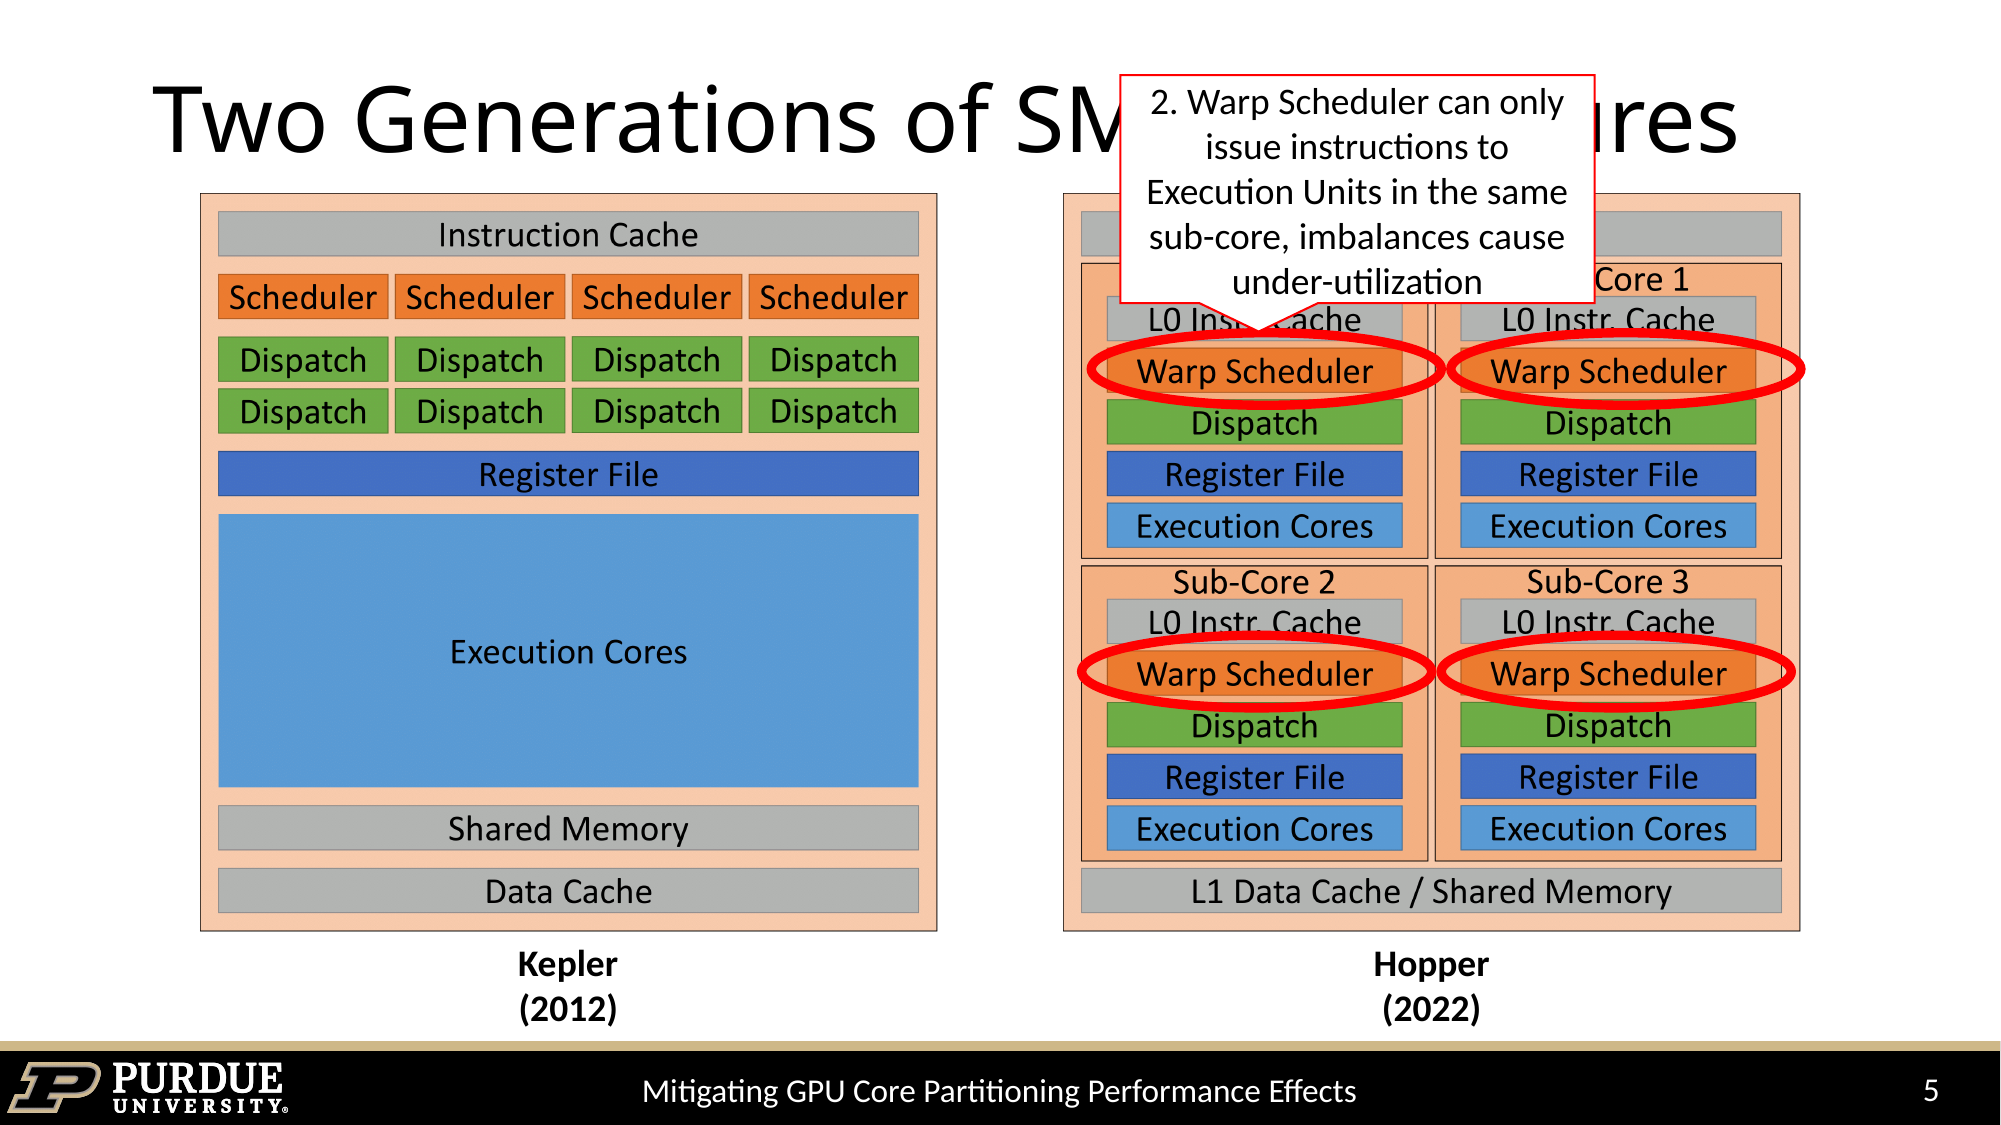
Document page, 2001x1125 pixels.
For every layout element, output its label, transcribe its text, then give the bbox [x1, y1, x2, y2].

slide_number 5 [1862, 1051, 2000, 1125]
picture [7, 1062, 288, 1113]
title Two Generations of SM Architectures [137, 37, 1863, 209]
picture [1062, 193, 1801, 932]
picture [199, 193, 938, 932]
text_box Hopper (2022) [1330, 932, 1533, 1036]
text_box Kepler (2012) [493, 932, 644, 1036]
text_box 2. Warp Scheduler can only issue instructions to Execution Units in the same sub-core, imbalances cause under-utilization [1119, 74, 1596, 193]
